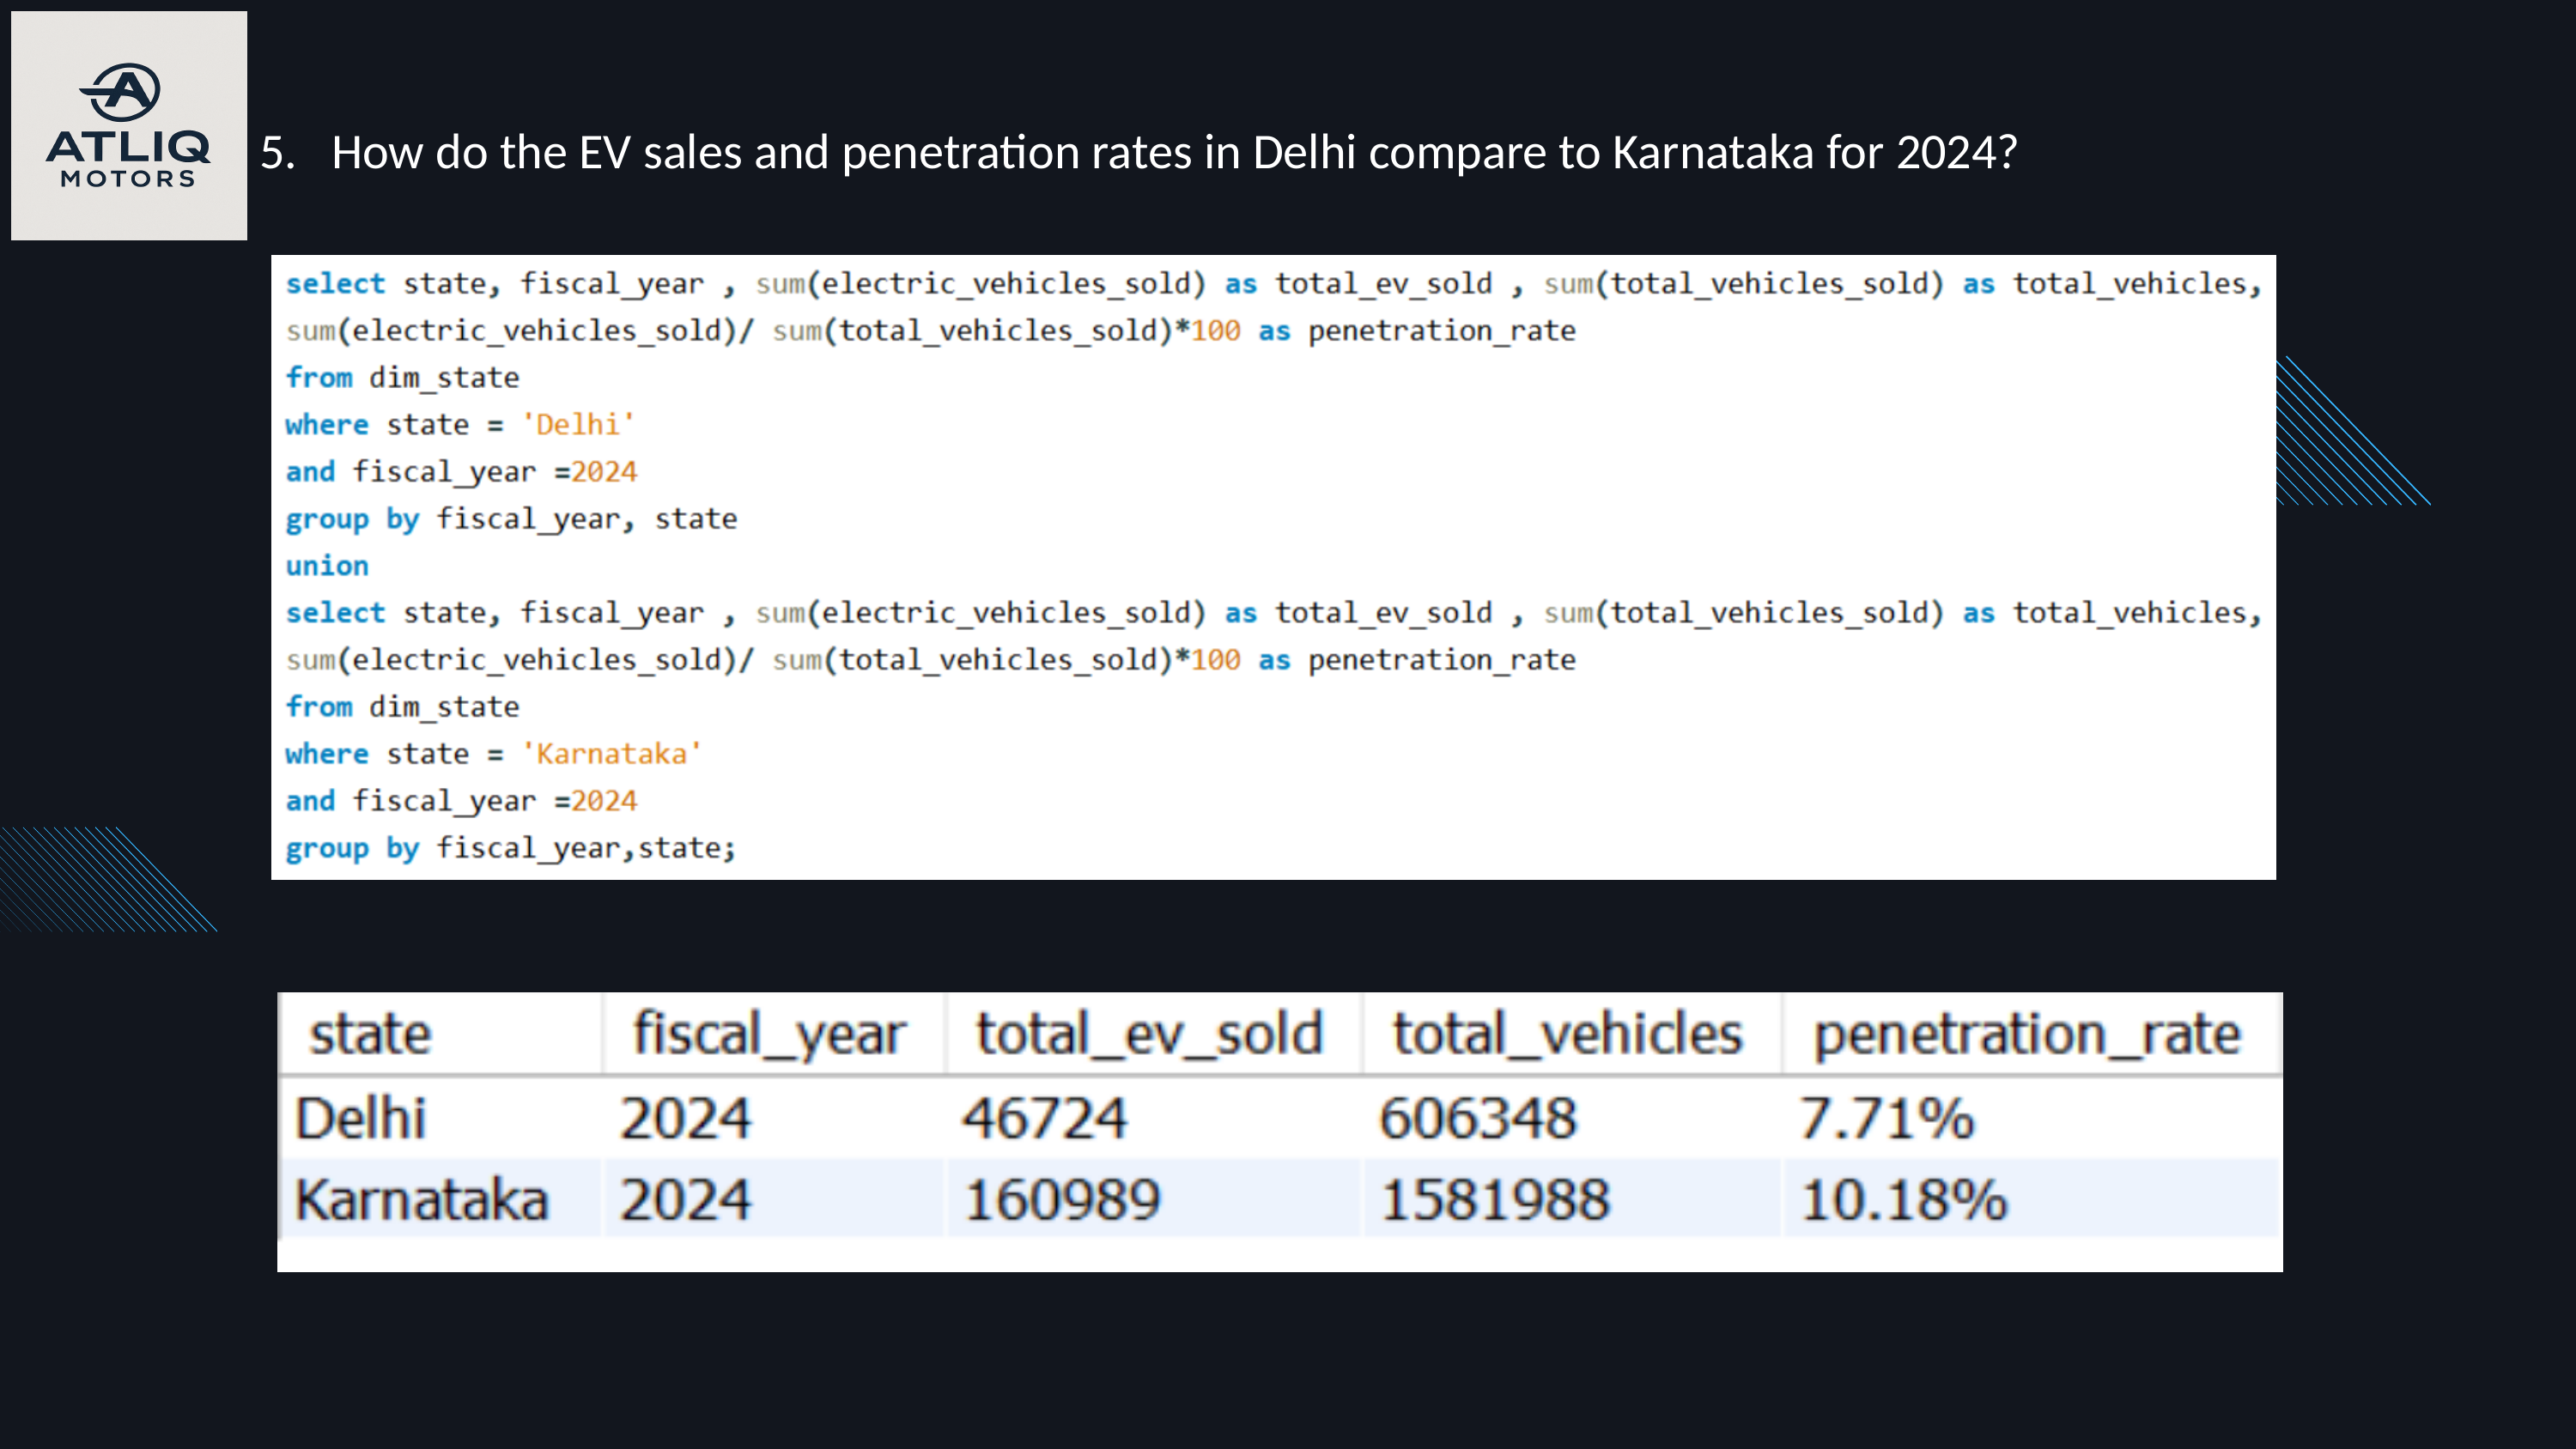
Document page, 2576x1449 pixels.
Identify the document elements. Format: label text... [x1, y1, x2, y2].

picture [277, 991, 2283, 1272]
picture [270, 255, 2277, 880]
text_box [2283, 355, 2432, 506]
text_box 5. How do the EV sales and penetration rates in Delhi compare to Karnataka for 2024? [251, 112, 2576, 185]
picture [11, 11, 247, 240]
text_box [0, 827, 218, 932]
